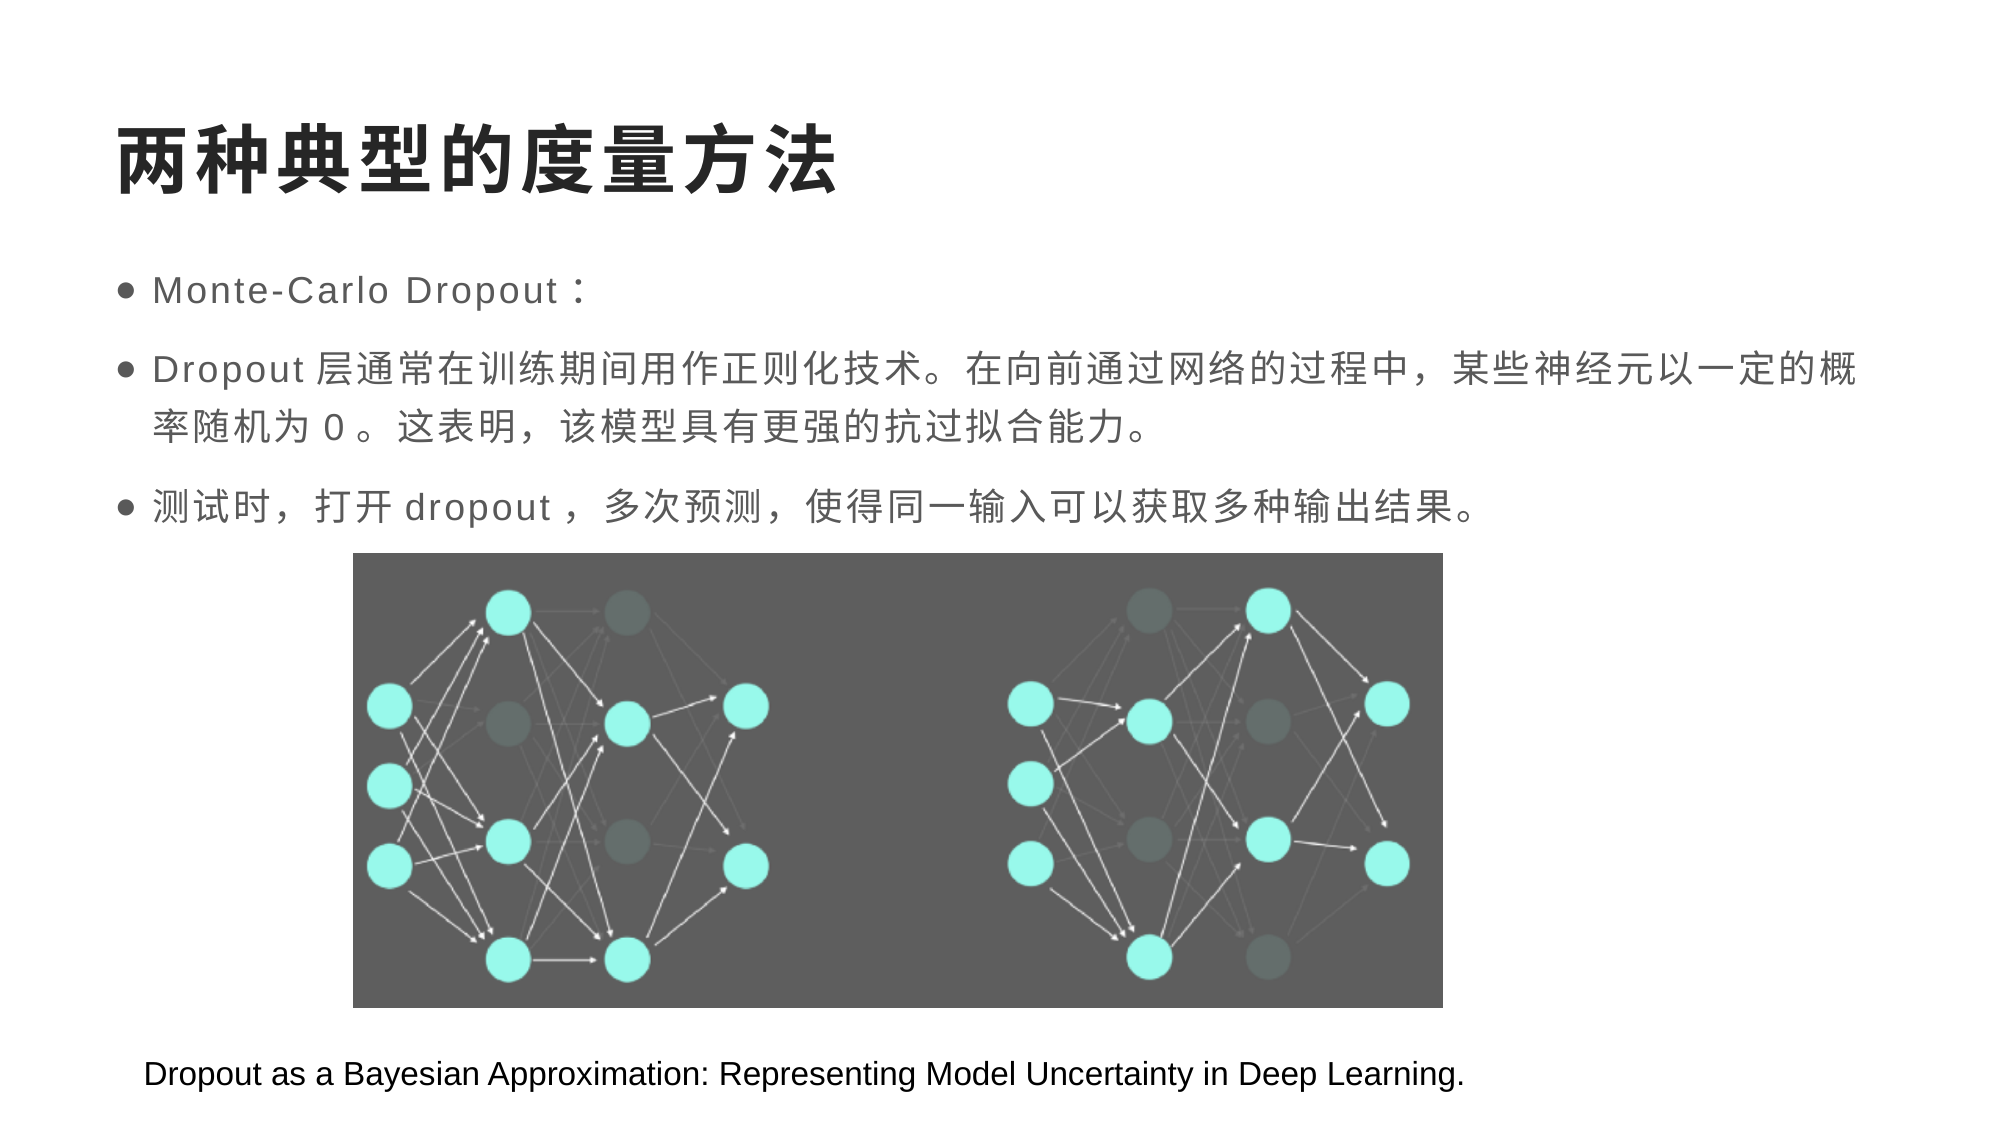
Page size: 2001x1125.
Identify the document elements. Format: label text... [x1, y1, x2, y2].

picture [353, 552, 1443, 1009]
list Monte-Carlo Dropout： Dropout层通常在训练期间用作正则化技术。在向前通过网络的过程中，某些神经元以一定的概率随机为0。这表明，该模型具有更强的抗过拟合能力。 测试时，打开dropout，多次预测，使得同一输入可以获取多种输出结果。 [99, 244, 1900, 1026]
title 两种典型的度量方法 [99, 99, 1900, 216]
text_box Dropout as a Bayesian Approximation: Representing Model Uncertainty in Deep Learning. [128, 1044, 1829, 1100]
